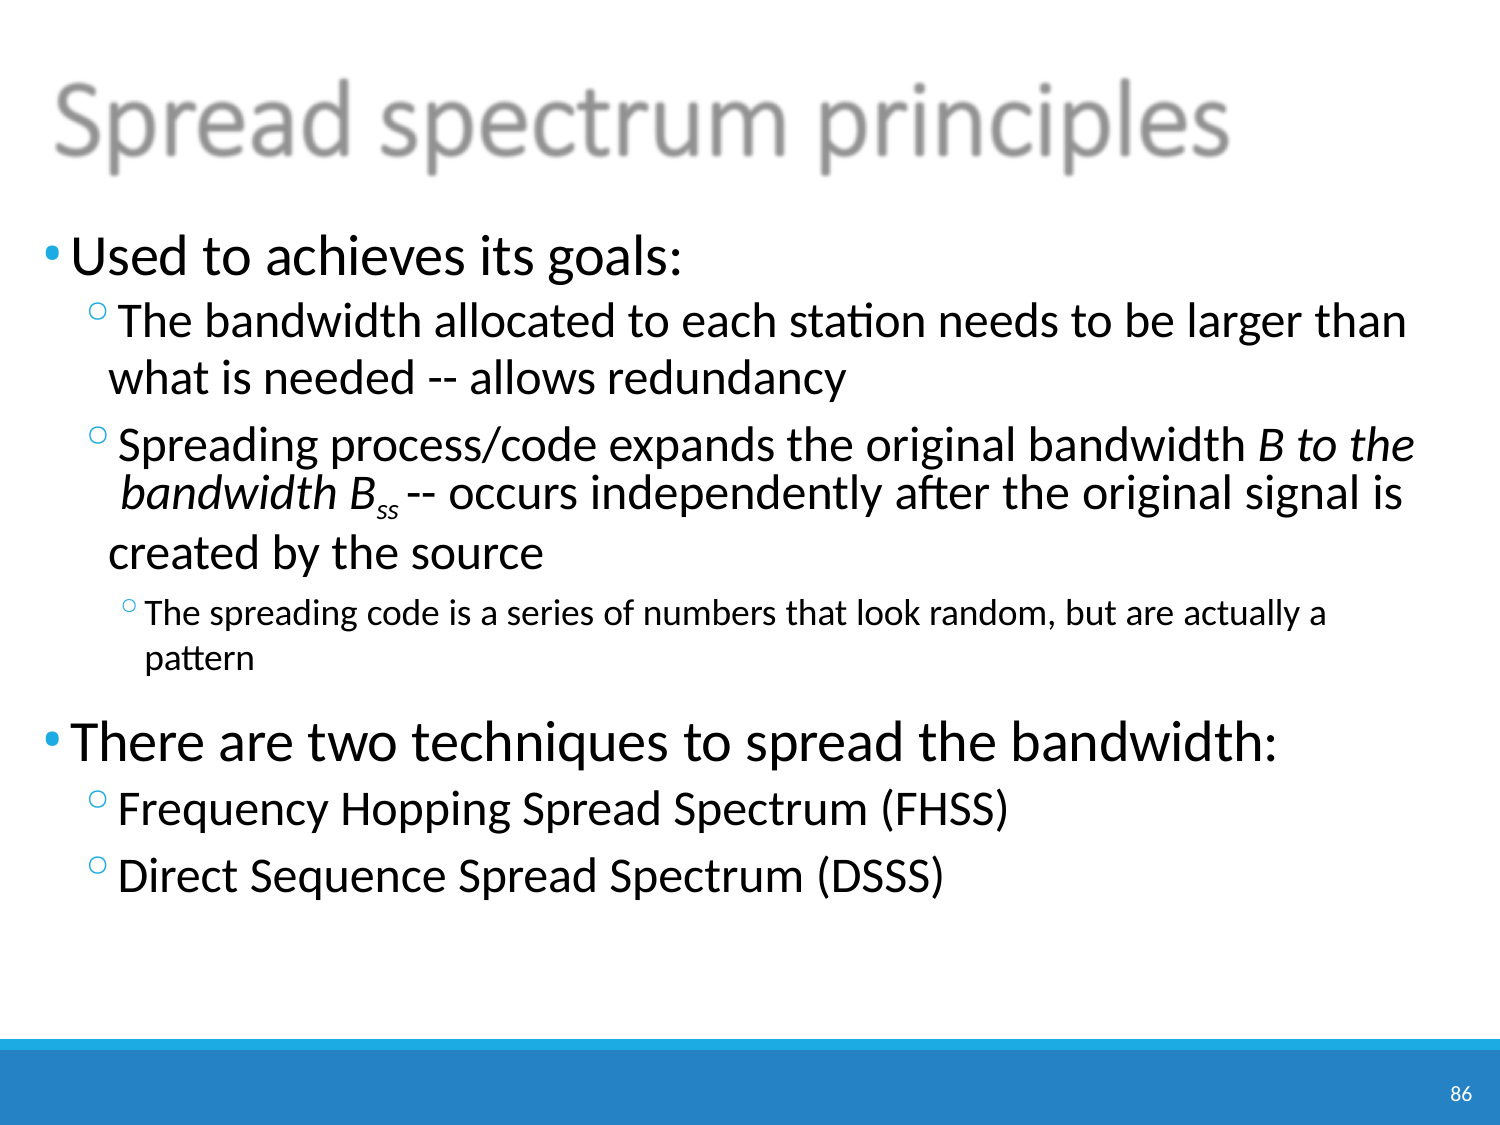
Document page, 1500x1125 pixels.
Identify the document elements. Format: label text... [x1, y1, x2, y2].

picture [0, 10, 1303, 190]
text_box Used to achieves its goals: The bandwidth allocated to each station needs to be larger than what is needed -- allows redundancy Spreading process/code expands the original bandwidth B to the bandwidth Bss -- occurs independently after the original signal is created by the source The spreading code is a series of numbers that look random, but are actually a pattern There are two techniques to spread the bandwidth: Frequency Hopping Spread Spectrum (FHSS) Direct Sequence Spread Spectrum (DSSS) [37, 211, 1459, 903]
slide_number 86 [1444, 1083, 1479, 1125]
title [24, 39, 1476, 230]
